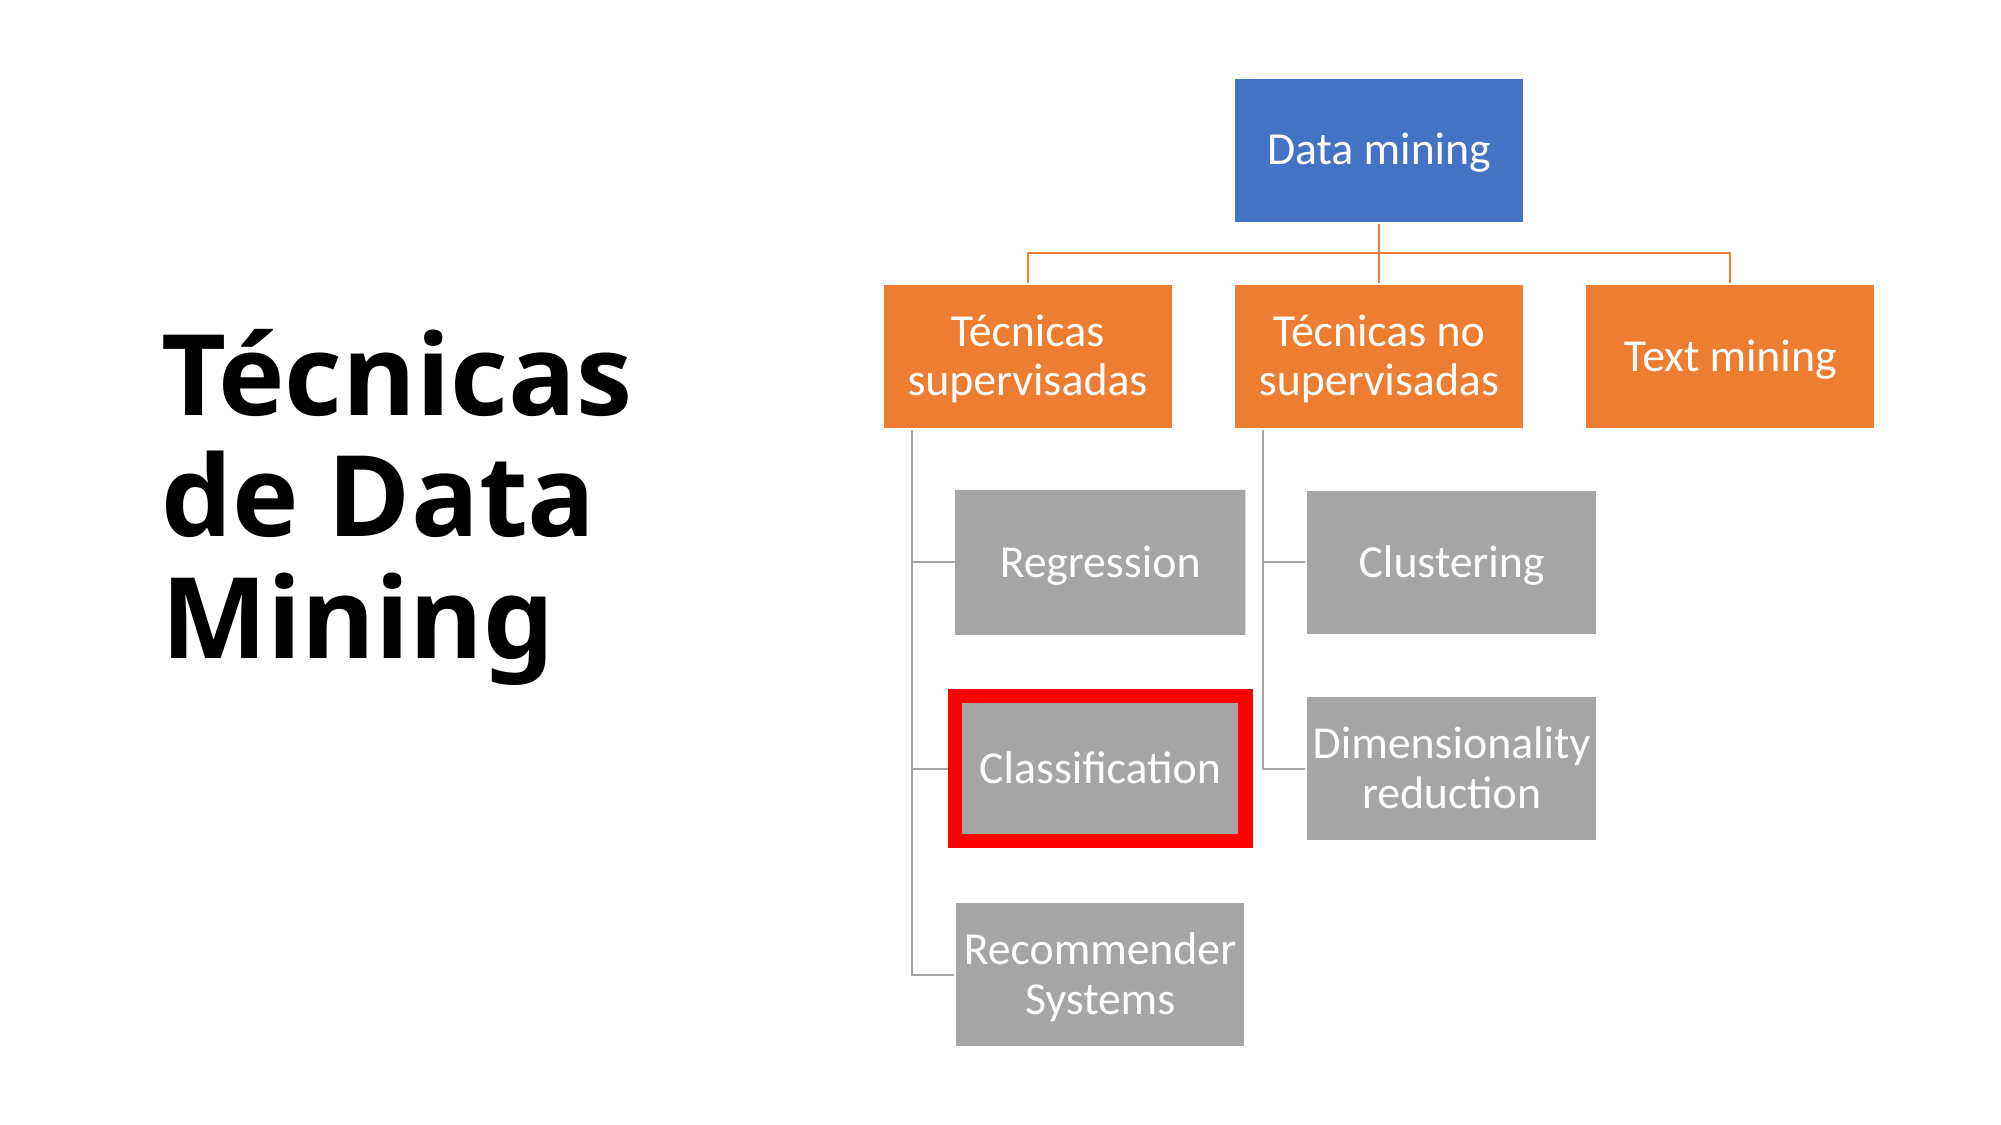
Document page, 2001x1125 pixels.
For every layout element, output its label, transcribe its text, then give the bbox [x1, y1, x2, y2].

text_box Técnicas de Data Mining [145, 104, 759, 690]
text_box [847, 77, 1911, 1048]
